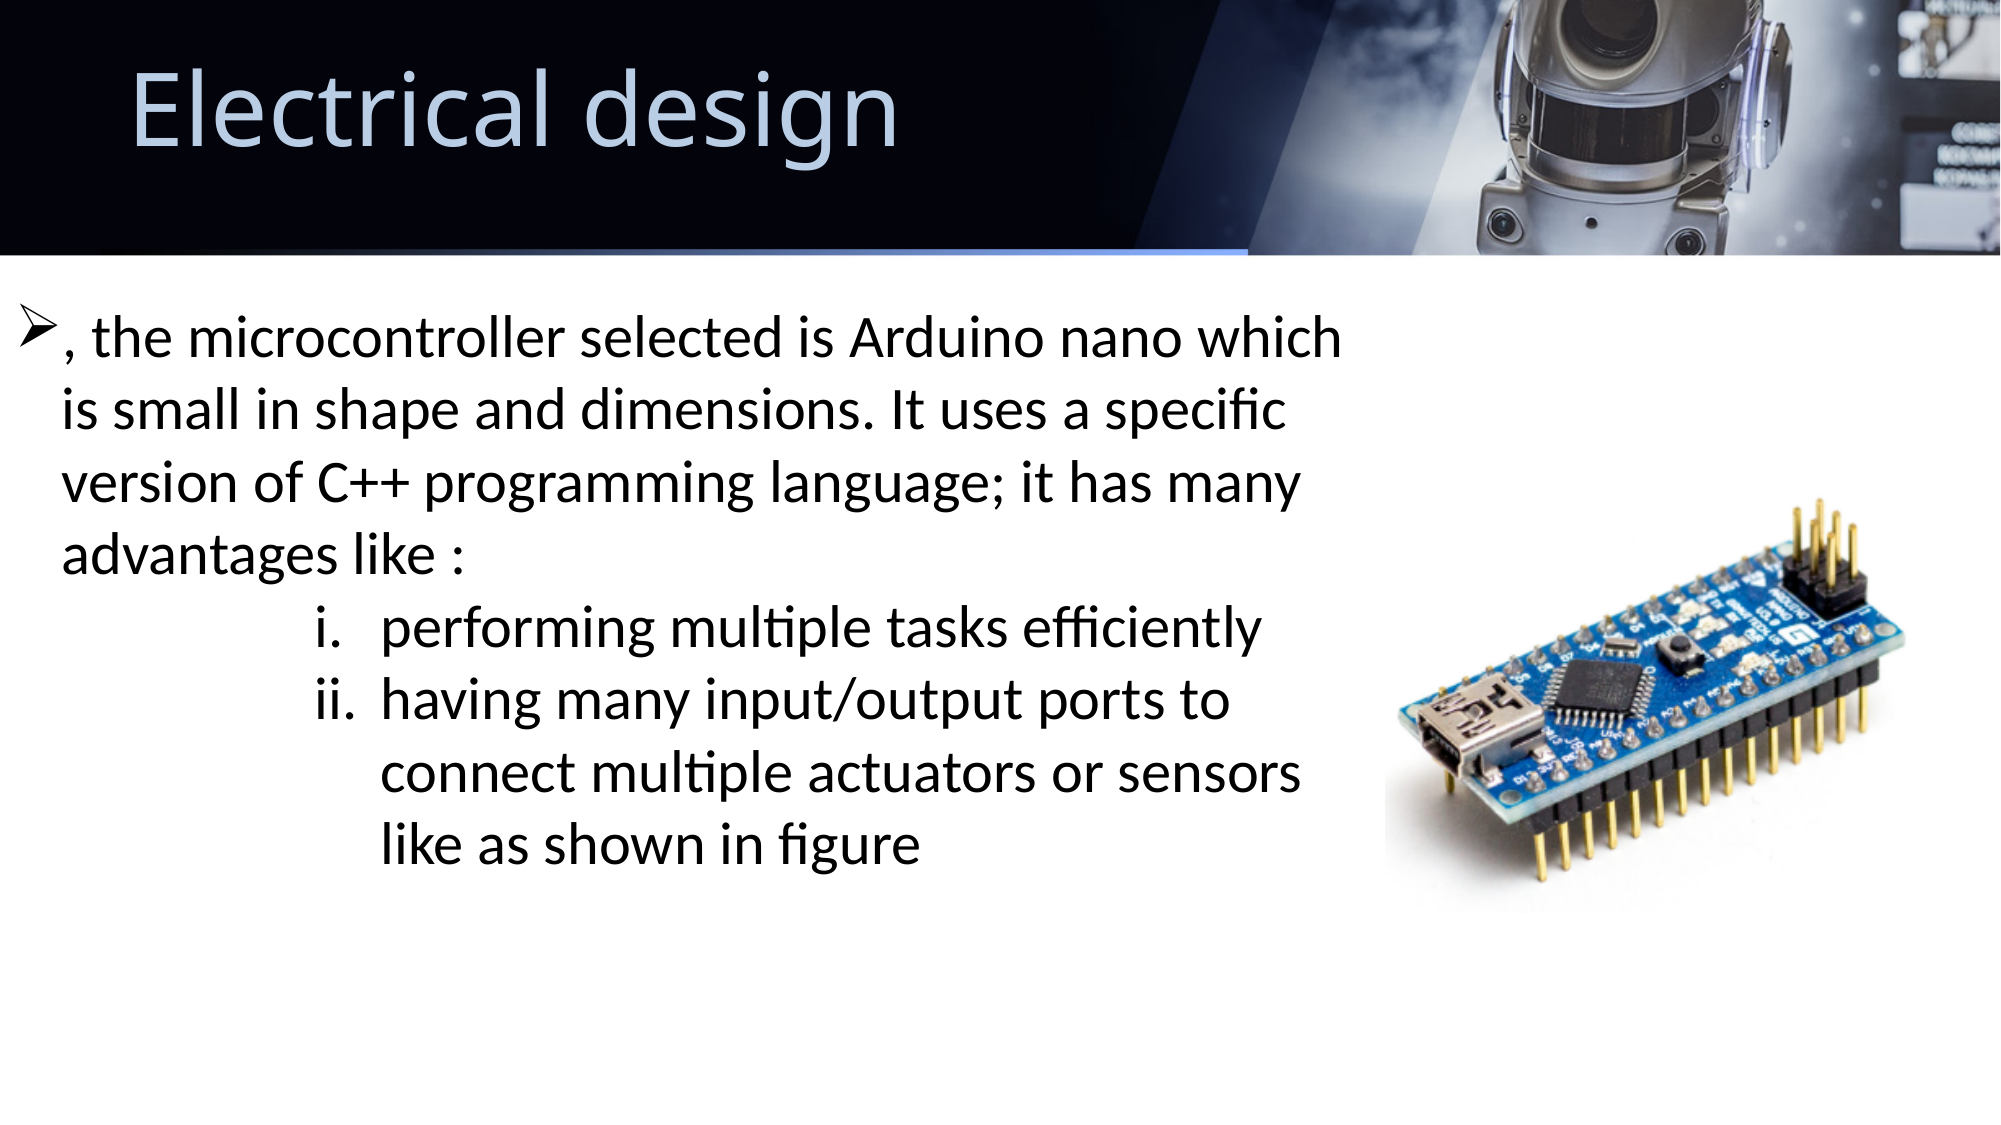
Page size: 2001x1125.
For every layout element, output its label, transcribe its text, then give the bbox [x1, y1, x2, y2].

text_box , the microcontroller selected is Arduino nano which is small in shape and dimensions. It uses a specific version of C++ programming language; it has many advantages like : performing multiple tasks efficiently having many input/output ports to connect multiple actuators or sensors like as shown in figure [0, 289, 1368, 884]
text_box Electrical design [113, 36, 1133, 175]
picture [0, 0, 2001, 1125]
